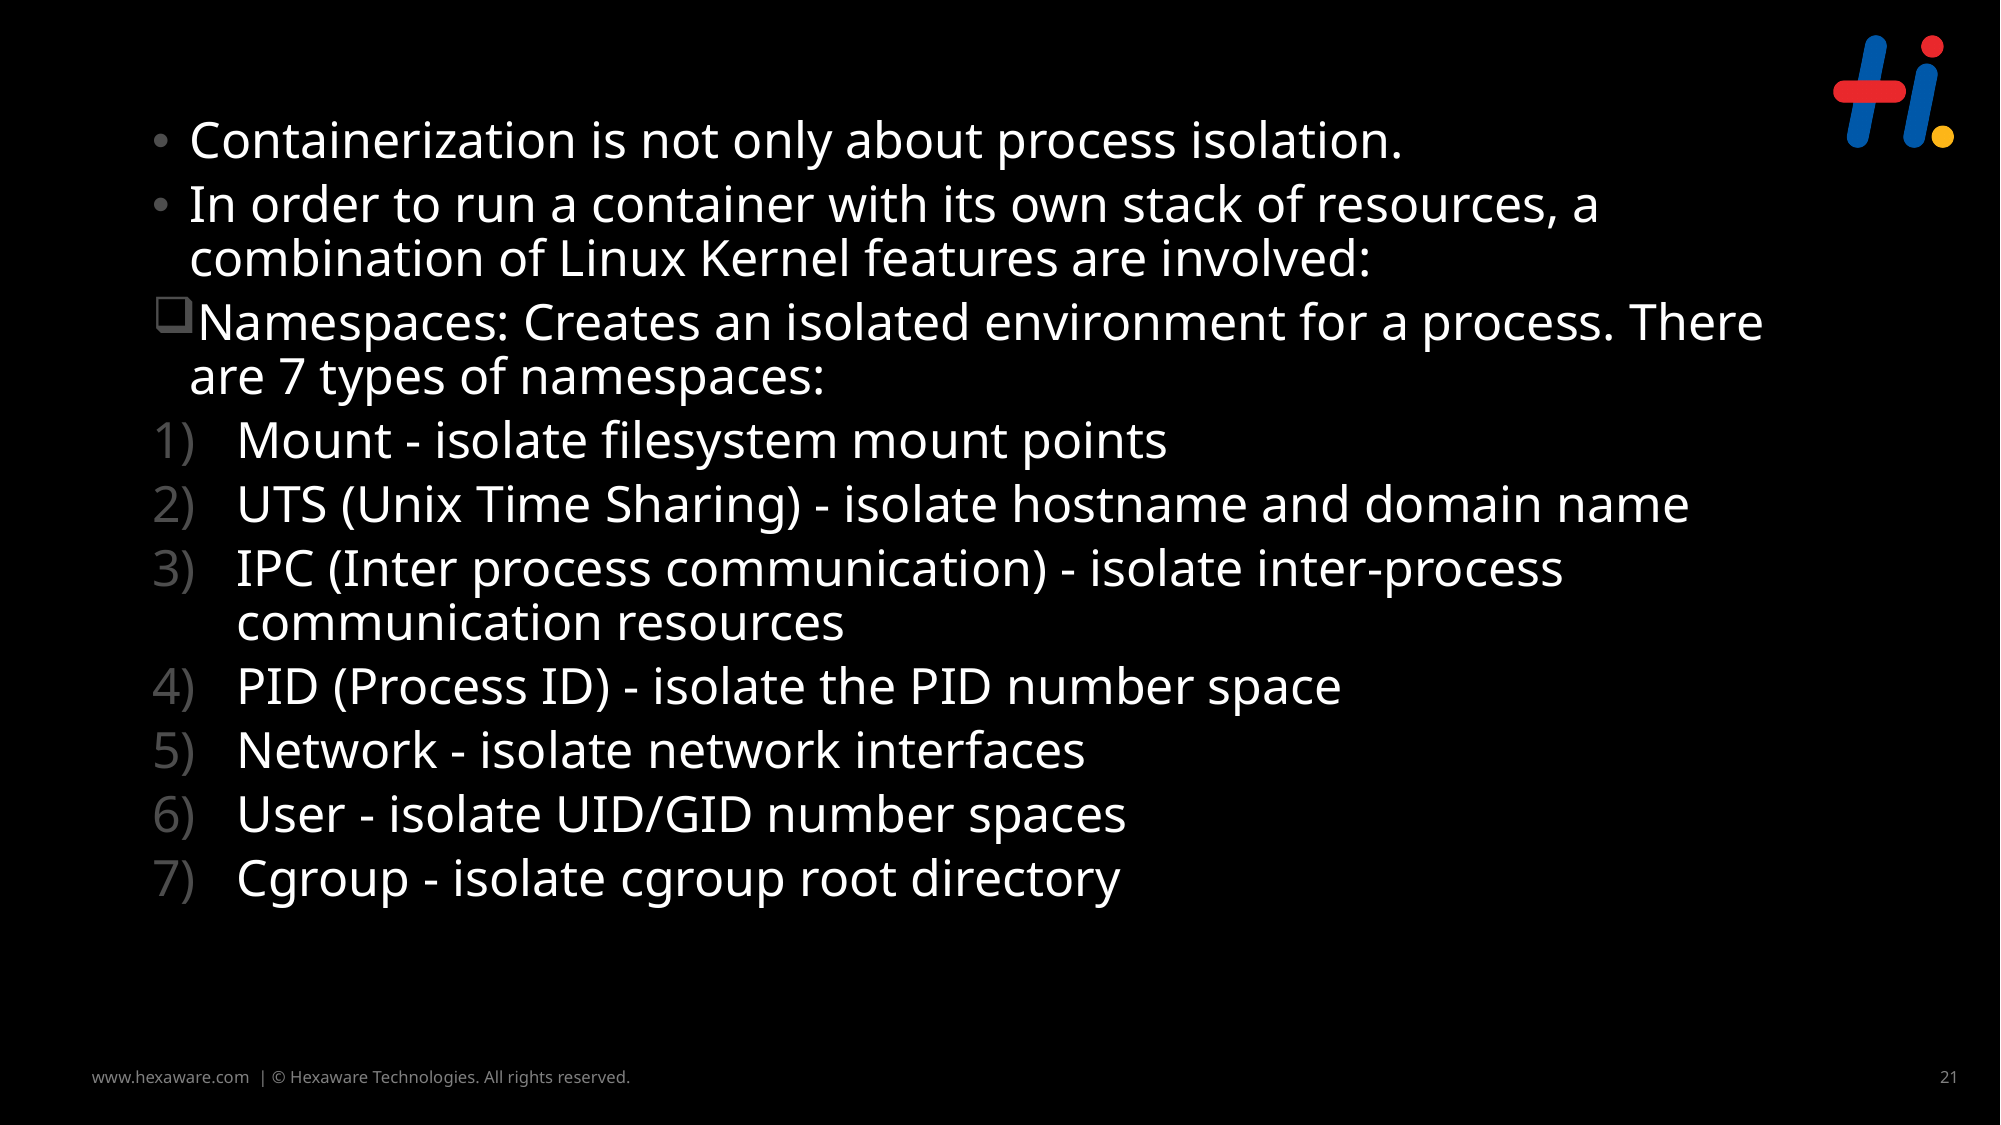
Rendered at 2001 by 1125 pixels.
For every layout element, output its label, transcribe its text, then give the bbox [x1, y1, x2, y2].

picture [1833, 35, 1954, 148]
text_box Containerization is not only about process isolation. In order to run a container with its own stack of resources, a combination of Linux Kernel features are involved: Namespaces: Creates an isolated environment for a process. There are 7 types of namespaces: Mount - isolate filesystem mount points UTS (Unix Time Sharing) - isolate hostname and domain name IPC (Inter process communication) - isolate inter-process communication resources PID (Process ID) - isolate the PID number space Network - isolate network interfaces User - isolate UID/GID number spaces Cgroup - isolate cgroup root directory [137, 108, 1863, 1014]
